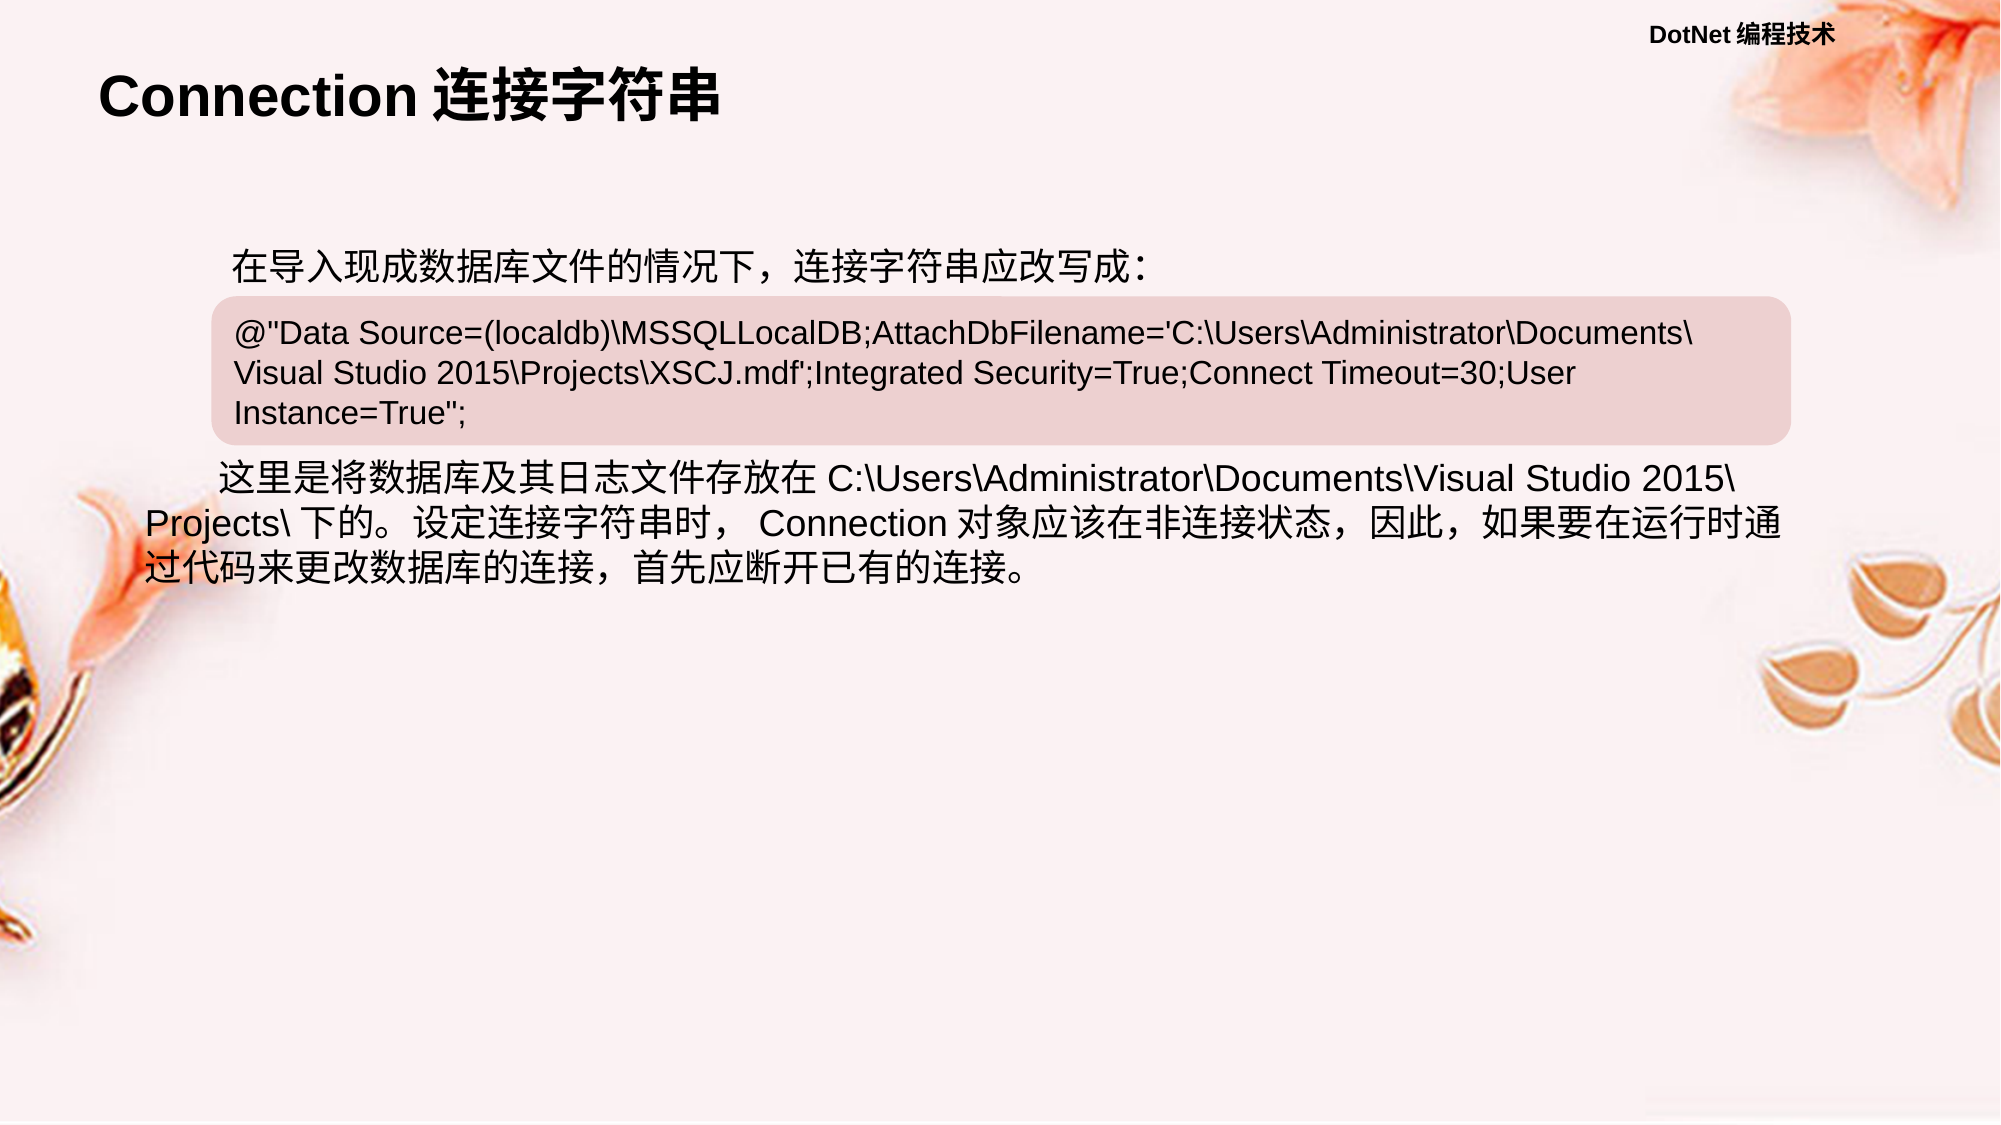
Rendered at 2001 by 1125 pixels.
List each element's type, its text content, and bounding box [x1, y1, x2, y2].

picture [0, 0, 2001, 1125]
text_box Connection连接字符串 [83, 58, 1132, 136]
text_box 在导入现成数据库文件的情况下，连接字符串应改写成： [216, 235, 1184, 296]
text_box @"Data Source=(localdb)\MSSQLLocalDB;AttachDbFilename='C:\Users\Administrator\Documents\Visual Studio 2015\Projects\XSCJ.mdf';Integrated Security=True;Connect Timeout=30;User Instance=True"; [211, 296, 1792, 446]
text_box 这里是将数据库及其日志文件存放在C:\Users\Administrator\Documents\Visual Studio 2015\Projects\下的。设定连接字符串时，Connection对象应该在非连接状态，因此，如果要在运行时通过代码来更改数据库的连接，首先应断开已有的连接。 [130, 447, 1813, 597]
